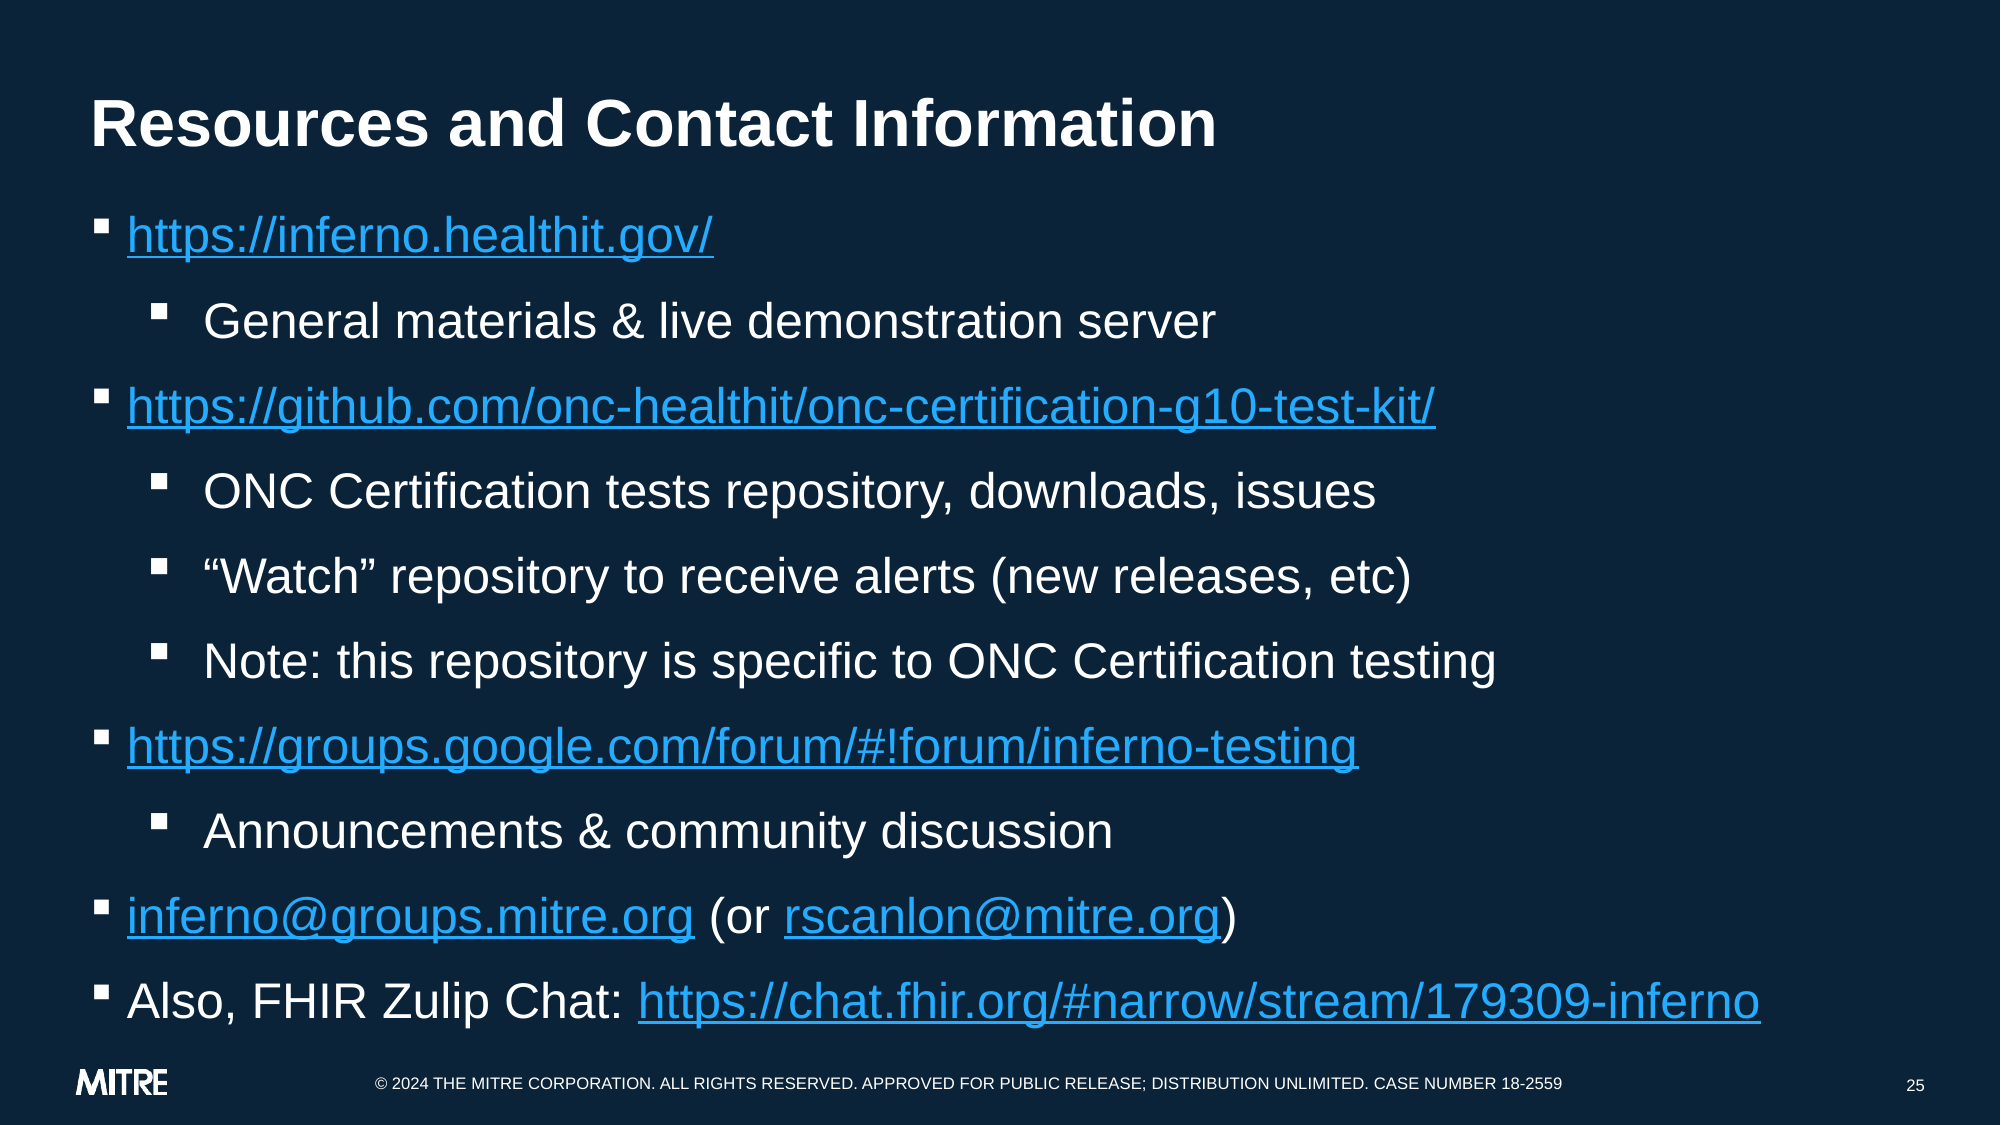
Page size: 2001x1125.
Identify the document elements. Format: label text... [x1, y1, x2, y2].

title Resources and Contact Information [75, 62, 1925, 177]
slide_number 25 [1793, 1064, 1925, 1106]
list https://inferno.healthit.gov/ General materials & live demonstration server https://github.com/onc-healthit/onc-certification-g10-test-kit/ ONC Certification tests repository, downloads, issues “Watch” repository to receive alerts (new releases, etc) Note: this repository is specific to ONC Certification testing https://groups.google.com/forum/#!forum/inferno-testing Announcements & community discussion inferno@groups.mitre.org (or rscanlon@mitre.org) Also, FHIR Zulip Chat: https://chat.fhir.org/#narrow/stream/179309-inferno [75, 195, 1925, 1028]
